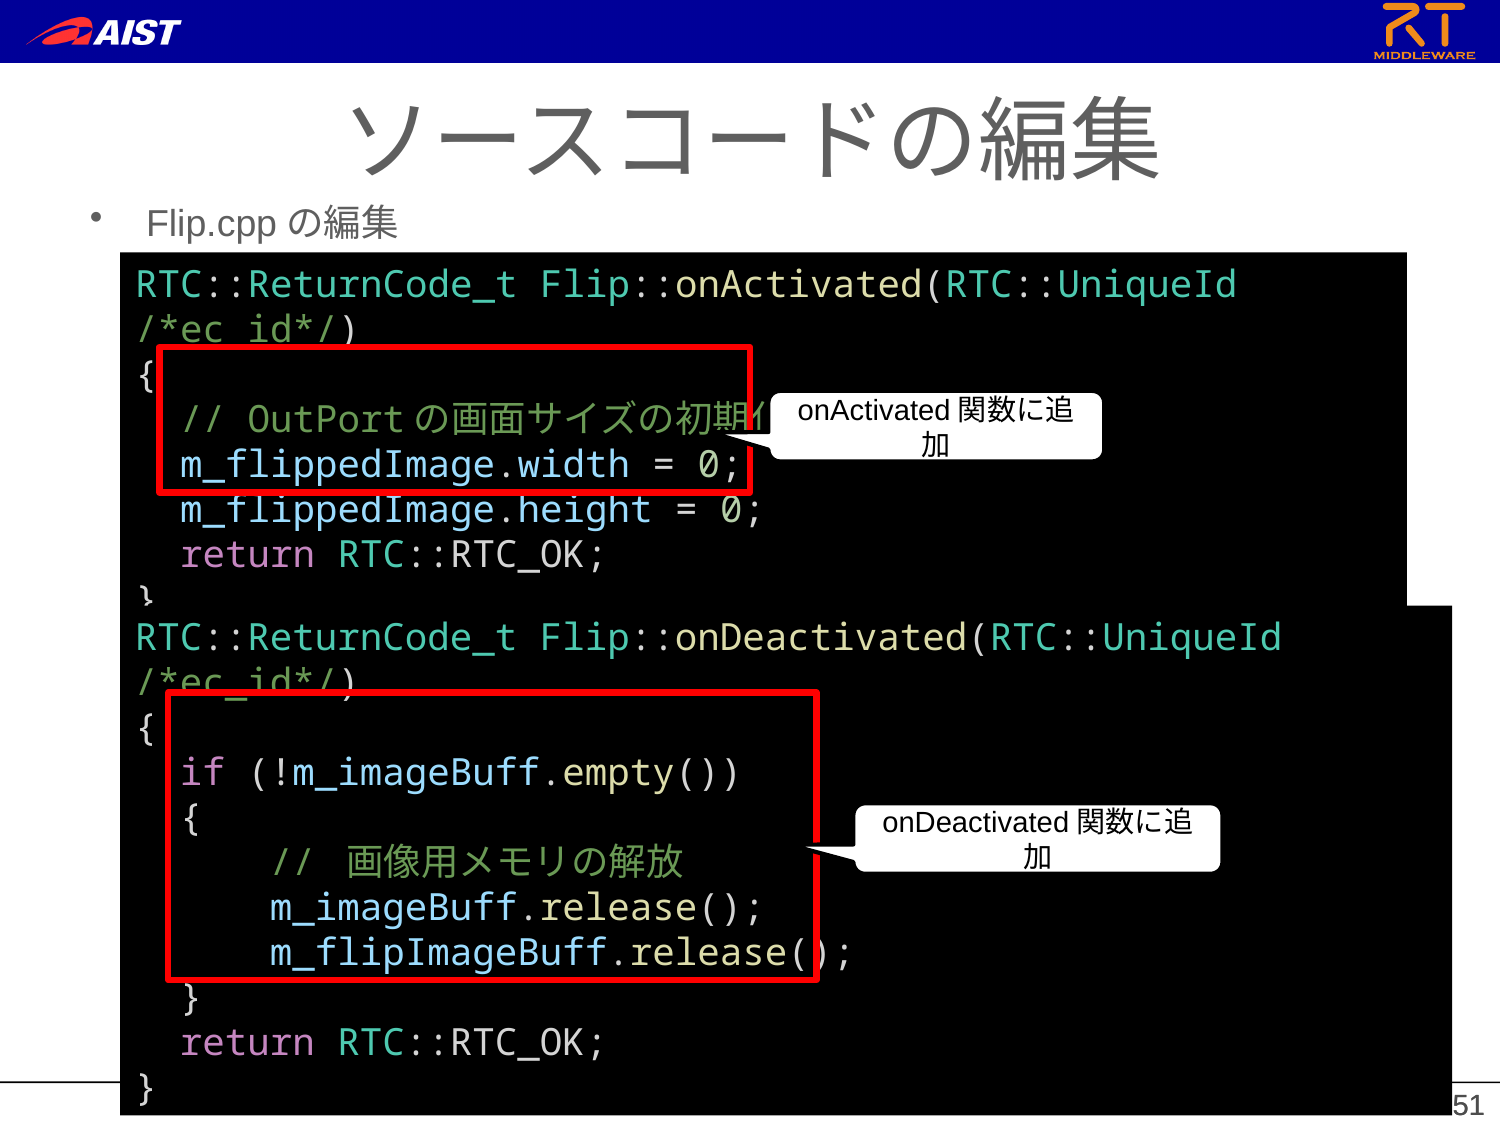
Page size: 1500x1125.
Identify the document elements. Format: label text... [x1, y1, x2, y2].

text_box onDeactivated関数に追加 [787, 801, 1225, 876]
text_box onActivated関数に追加 [707, 388, 1107, 464]
text_box Flip.cppの編集 [74, 200, 1407, 497]
text_box [157, 345, 752, 495]
text_box RTC::ReturnCode_t Flip::onActivated(RTC::UniqueId /*ec_id*/) { // OutPortの画面サイズの初期化 m_flippedImage.width = 0; m_flippedImage.height = 0; return RTC::RTC_OK; } [120, 252, 1407, 605]
title ソースコードの編集 [29, 66, 1474, 208]
text_box 51 [1149, 1078, 1500, 1125]
text_box [166, 690, 818, 982]
picture [0, 0, 1500, 63]
text_box RTC::ReturnCode_t Flip::onDeactivated(RTC::UniqueId /*ec_id*/) { if (!m_imageBuff.empty()) { // 画像用メモリの解放 m_imageBuff.release(); m_flipImageBuff.release(); } return RTC::RTC_OK; } [120, 605, 1453, 1116]
